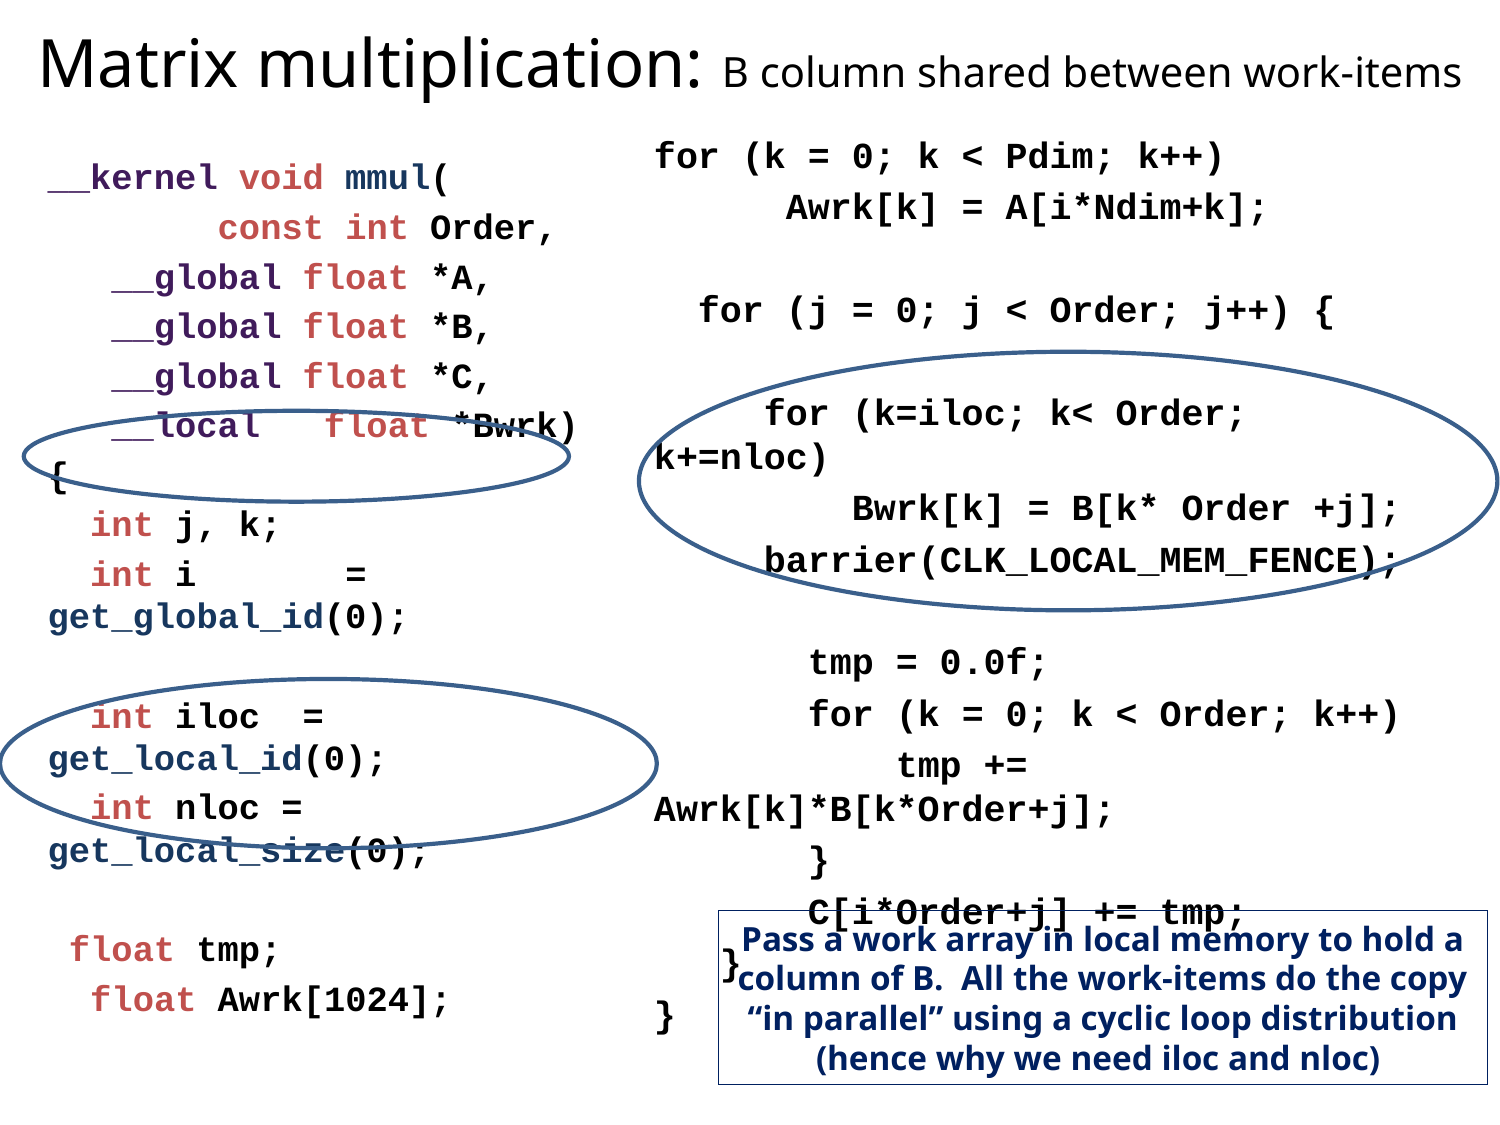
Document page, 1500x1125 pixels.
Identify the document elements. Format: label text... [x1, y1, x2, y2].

list __kernel void mmul( const int Order, __global float *A, __global float *B, __global float *C, __local float *Bwrk) { int j, k; int i = get_global_id(0); int iloc = get_local_id(0); int nloc = get_local_size(0); float tmp; float Awrk[1024]; [32, 796, 638, 1027]
text_box for (k = 0; k < Pdim; k++) Awrk[k] = A[i*Ndim+k]; for (j = 0; j < Order; j++) { for (k=iloc; k< Order; k+=nloc) Bwrk[k] = B[k* Order +j]; barrier(CLK_LOCAL_MEM_FENCE); tmp = 0.0f; for (k = 0; k < Order; k++) tmp += Awrk[k]*B[k*Order+j]; } C[i*Order+j] += tmp; } } [638, 124, 1459, 467]
text_box [21, 408, 572, 504]
text_box for (k = 0; k < Pdim; k++) Awrk[k] = A[i*Ndim+k]; for (j = 0; j < Order; j++) { for (k=iloc; k< Order; k+=nloc) Bwrk[k] = B[k* Order +j]; barrier(CLK_LOCAL_MEM_FENCE); tmp = 0.0f; for (k = 0; k < Order; k++) tmp += Awrk[k]*B[k*Order+j]; } C[i*Order+j] += tmp; } } [638, 495, 1459, 1048]
list __kernel void mmul( const int Order, __global float *A, __global float *B, __global float *C, __local float *Bwrk) { int j, k; int i = get_global_id(0); int iloc = get_local_id(0); int nloc = get_local_size(0); float tmp; float Awrk[1024]; [32, 147, 638, 732]
text_box [636, 349, 1500, 613]
text_box Matrix multiplication: B column shared between work-items [0, 0, 1500, 124]
text_box Pass a work array in local memory to hold a column of B. All the work-items do the copy “in parallel” using a cyclic loop distribution (hence why we need iloc and nloc) [718, 910, 1488, 1085]
text_box [0, 676, 659, 851]
